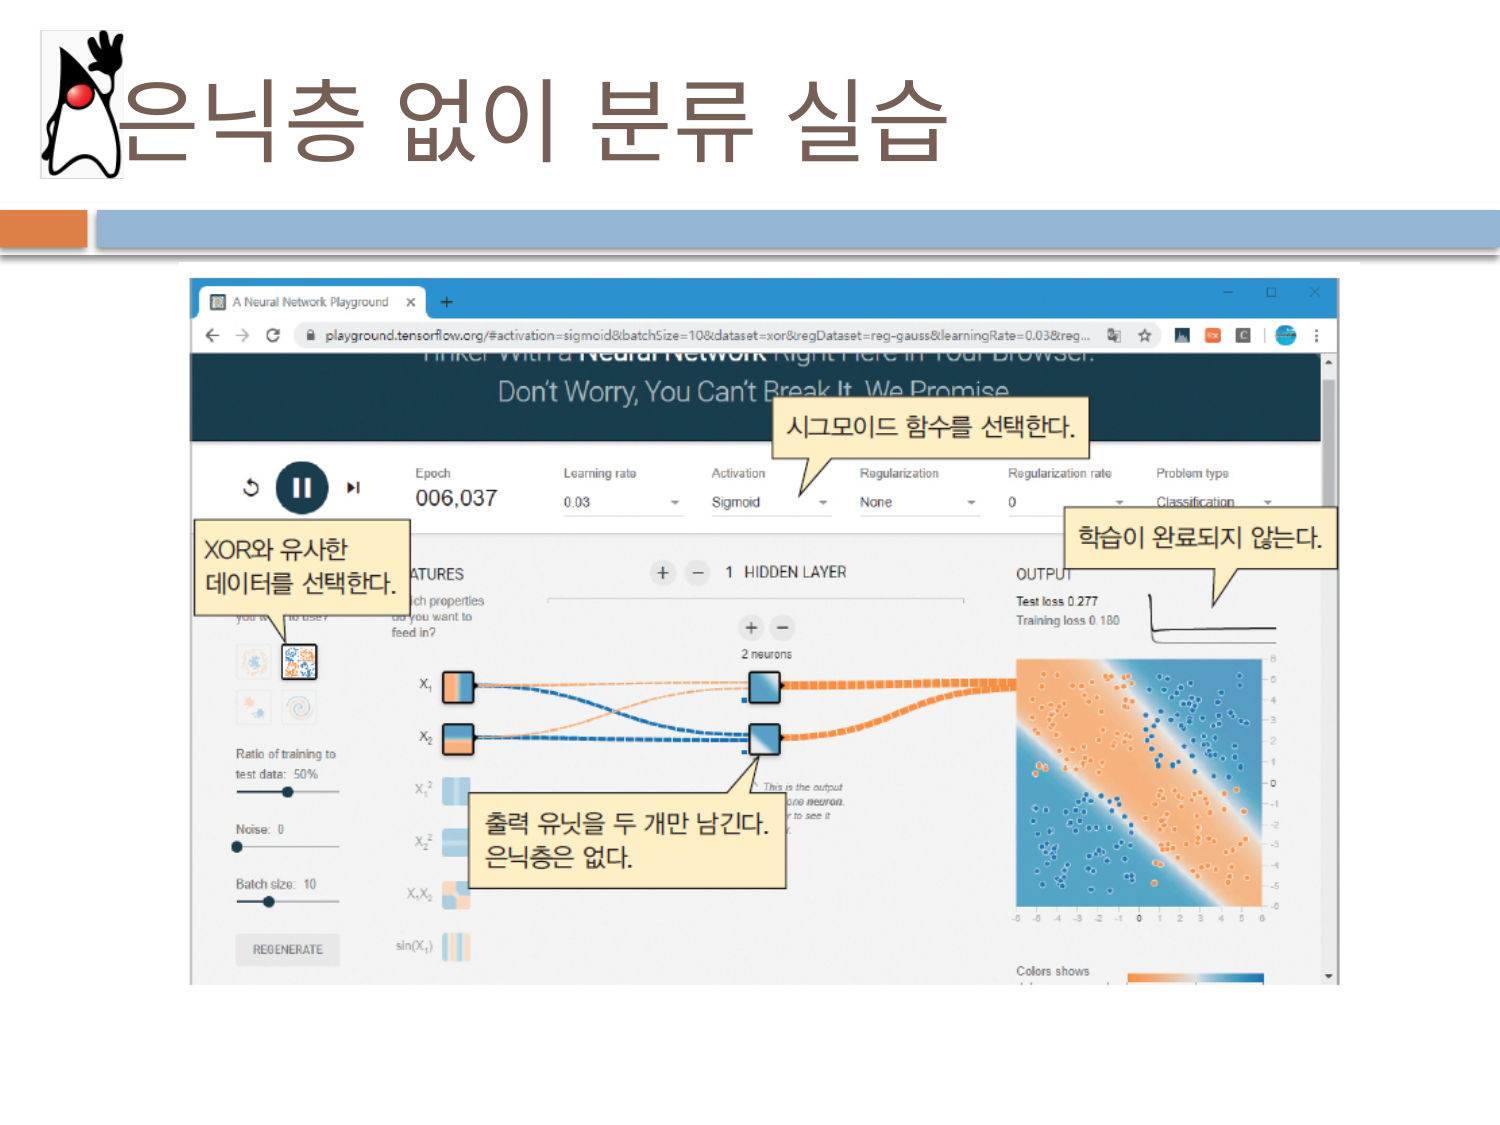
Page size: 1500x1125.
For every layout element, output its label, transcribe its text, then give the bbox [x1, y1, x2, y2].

title 은닉층 없이 분류 실습 [100, 37, 1438, 200]
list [179, 262, 1360, 1001]
picture [39, 30, 124, 179]
